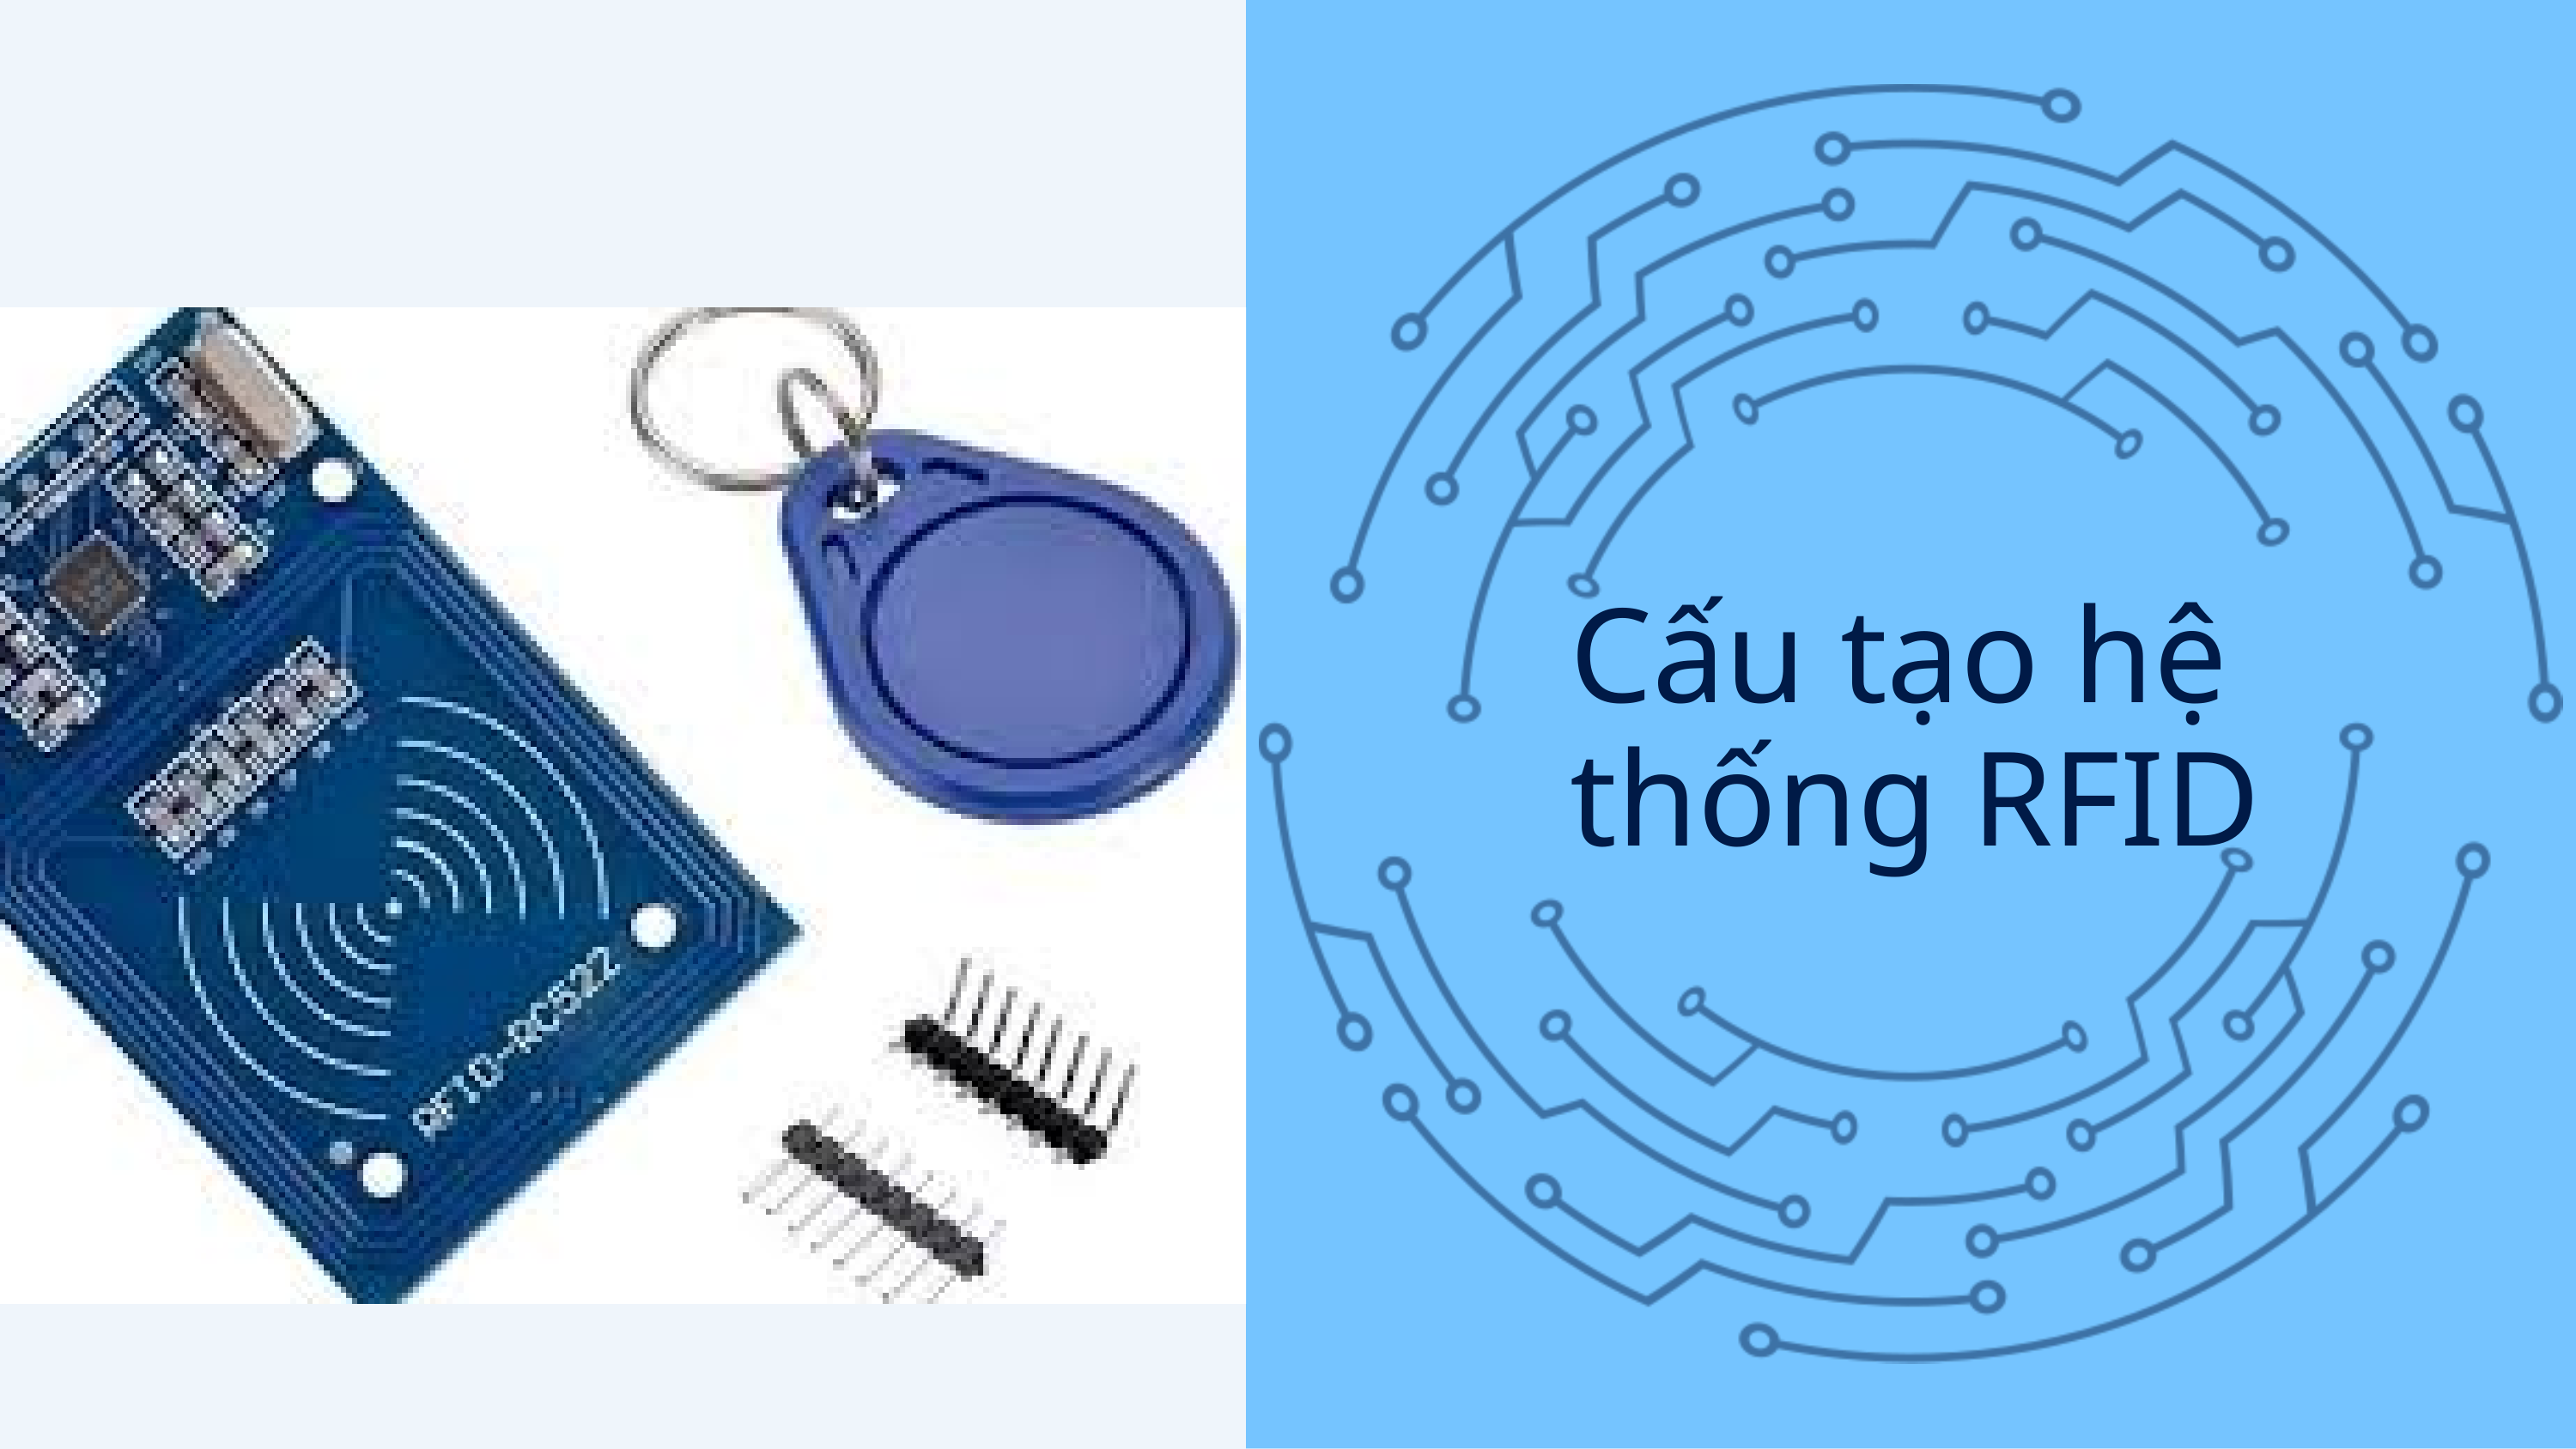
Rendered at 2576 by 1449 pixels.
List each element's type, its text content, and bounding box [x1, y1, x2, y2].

text_box [0, 307, 1247, 1304]
text_box Cấu tạo hệ thống RFID [1570, 585, 2432, 872]
text_box [1259, 84, 2563, 1364]
text_box [1246, 0, 2576, 1449]
